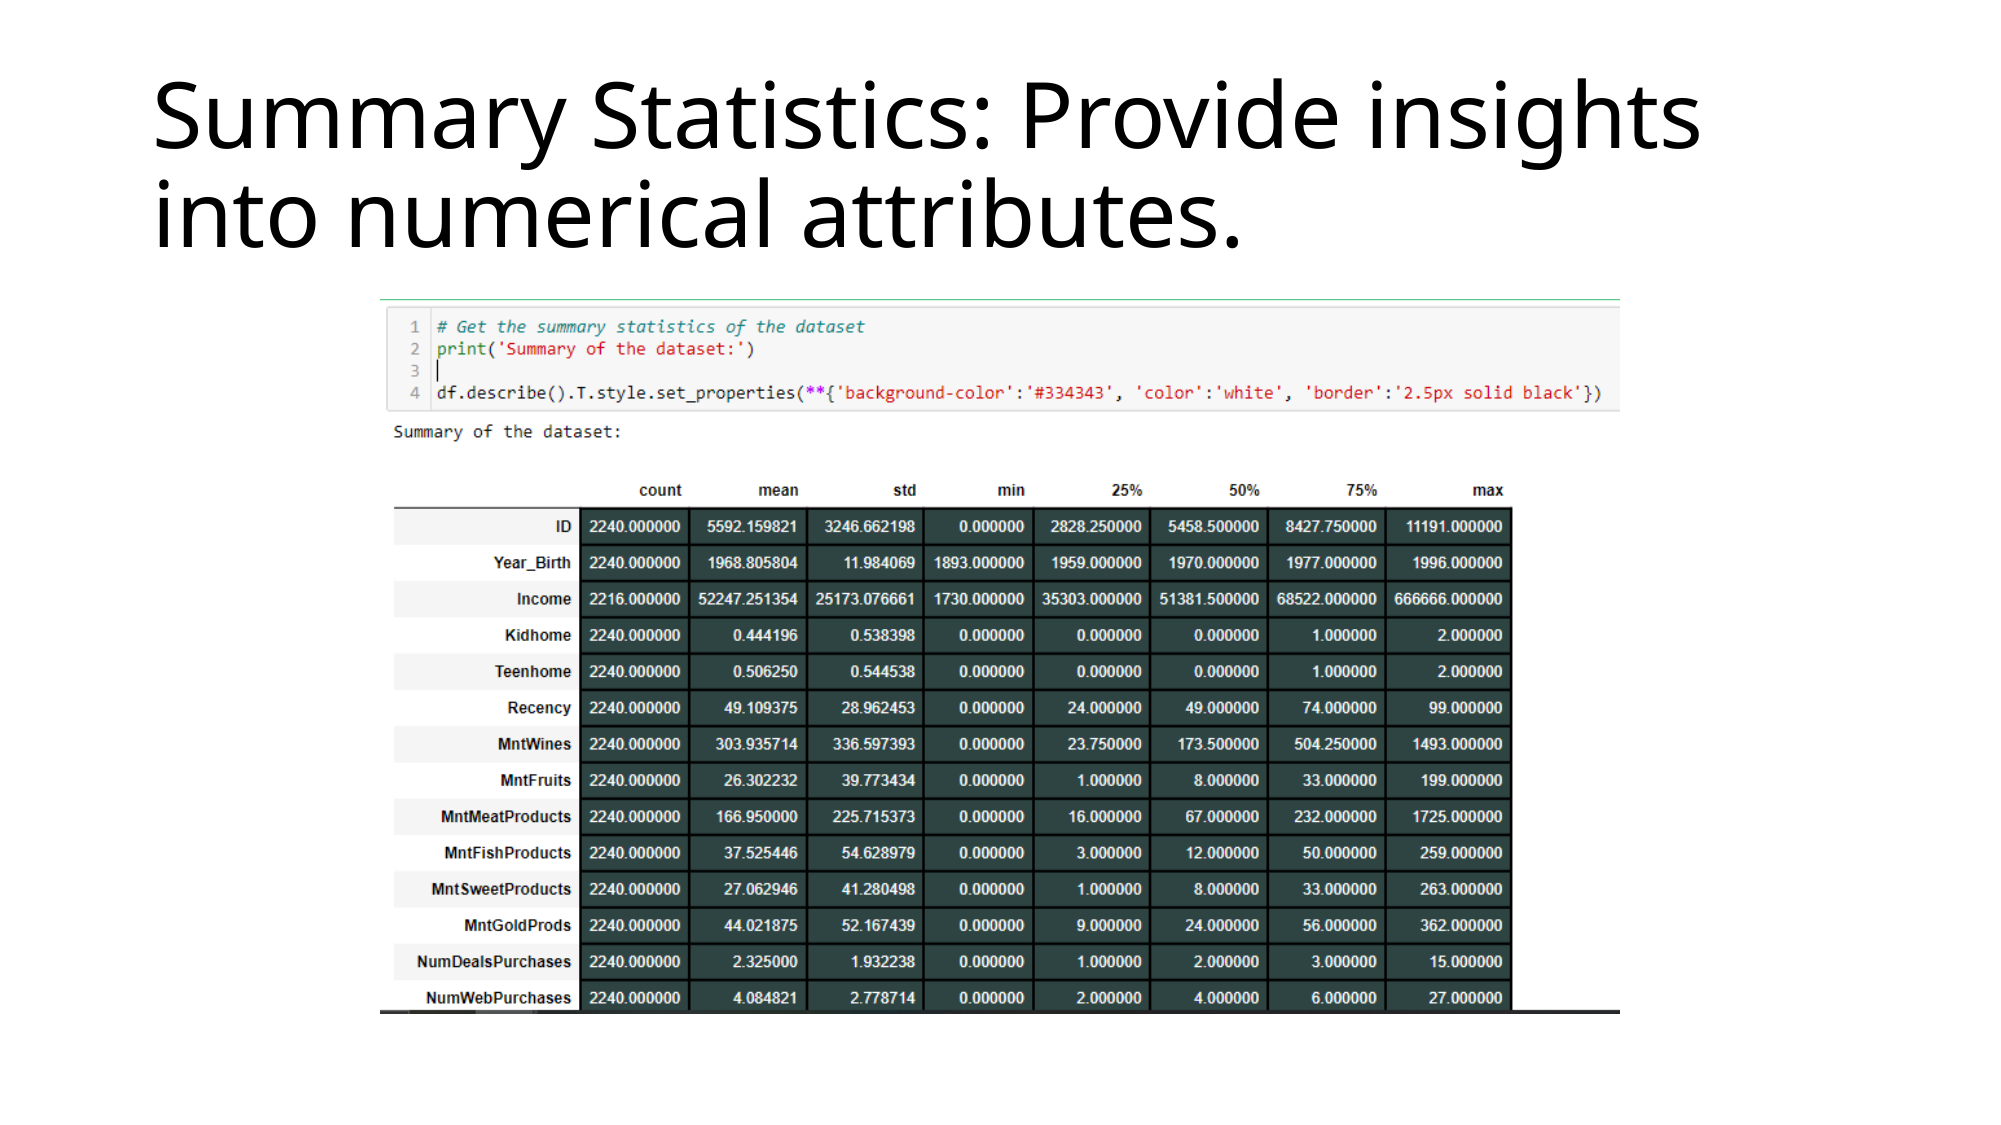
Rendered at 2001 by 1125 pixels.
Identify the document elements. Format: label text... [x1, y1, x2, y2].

title Summary Statistics: Provide insights into numerical attributes. [137, 59, 1863, 278]
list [380, 299, 1620, 1014]
